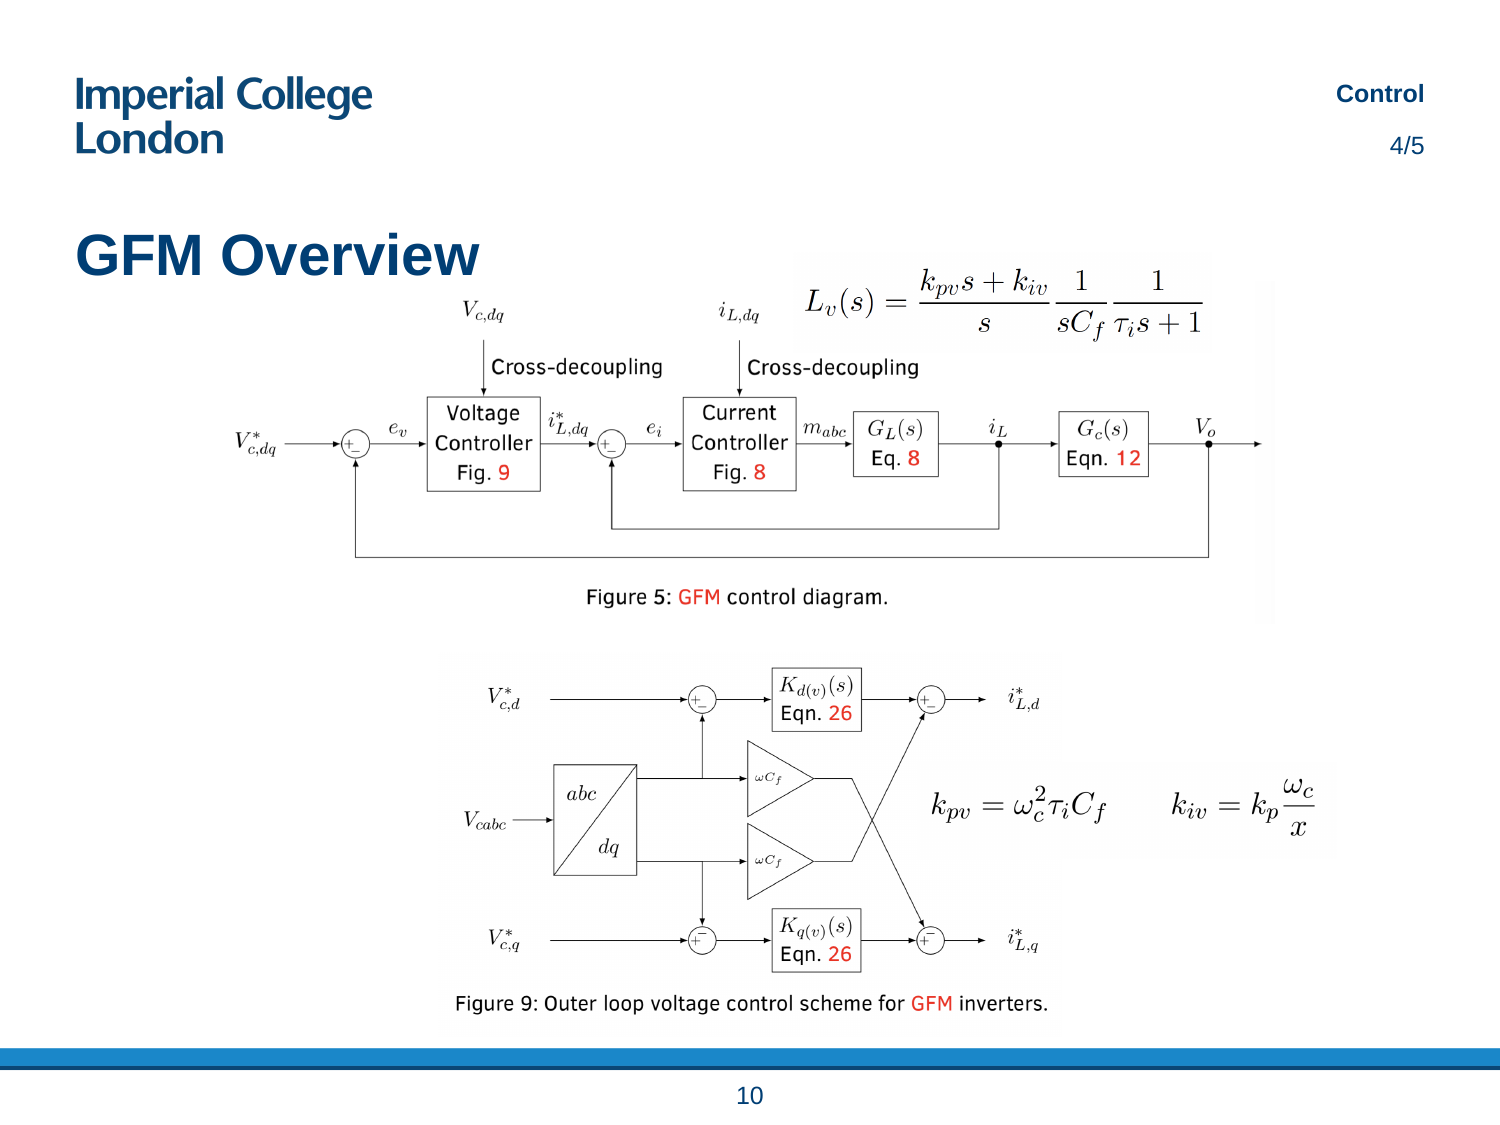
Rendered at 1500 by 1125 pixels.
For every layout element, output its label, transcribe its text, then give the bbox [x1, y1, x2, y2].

picture [0, 0, 1500, 1125]
title GFM Overview [75, 206, 1425, 290]
list Control [1040, 77, 1425, 129]
text_box 10 [619, 1080, 881, 1123]
list 4/5 [1163, 129, 1425, 172]
